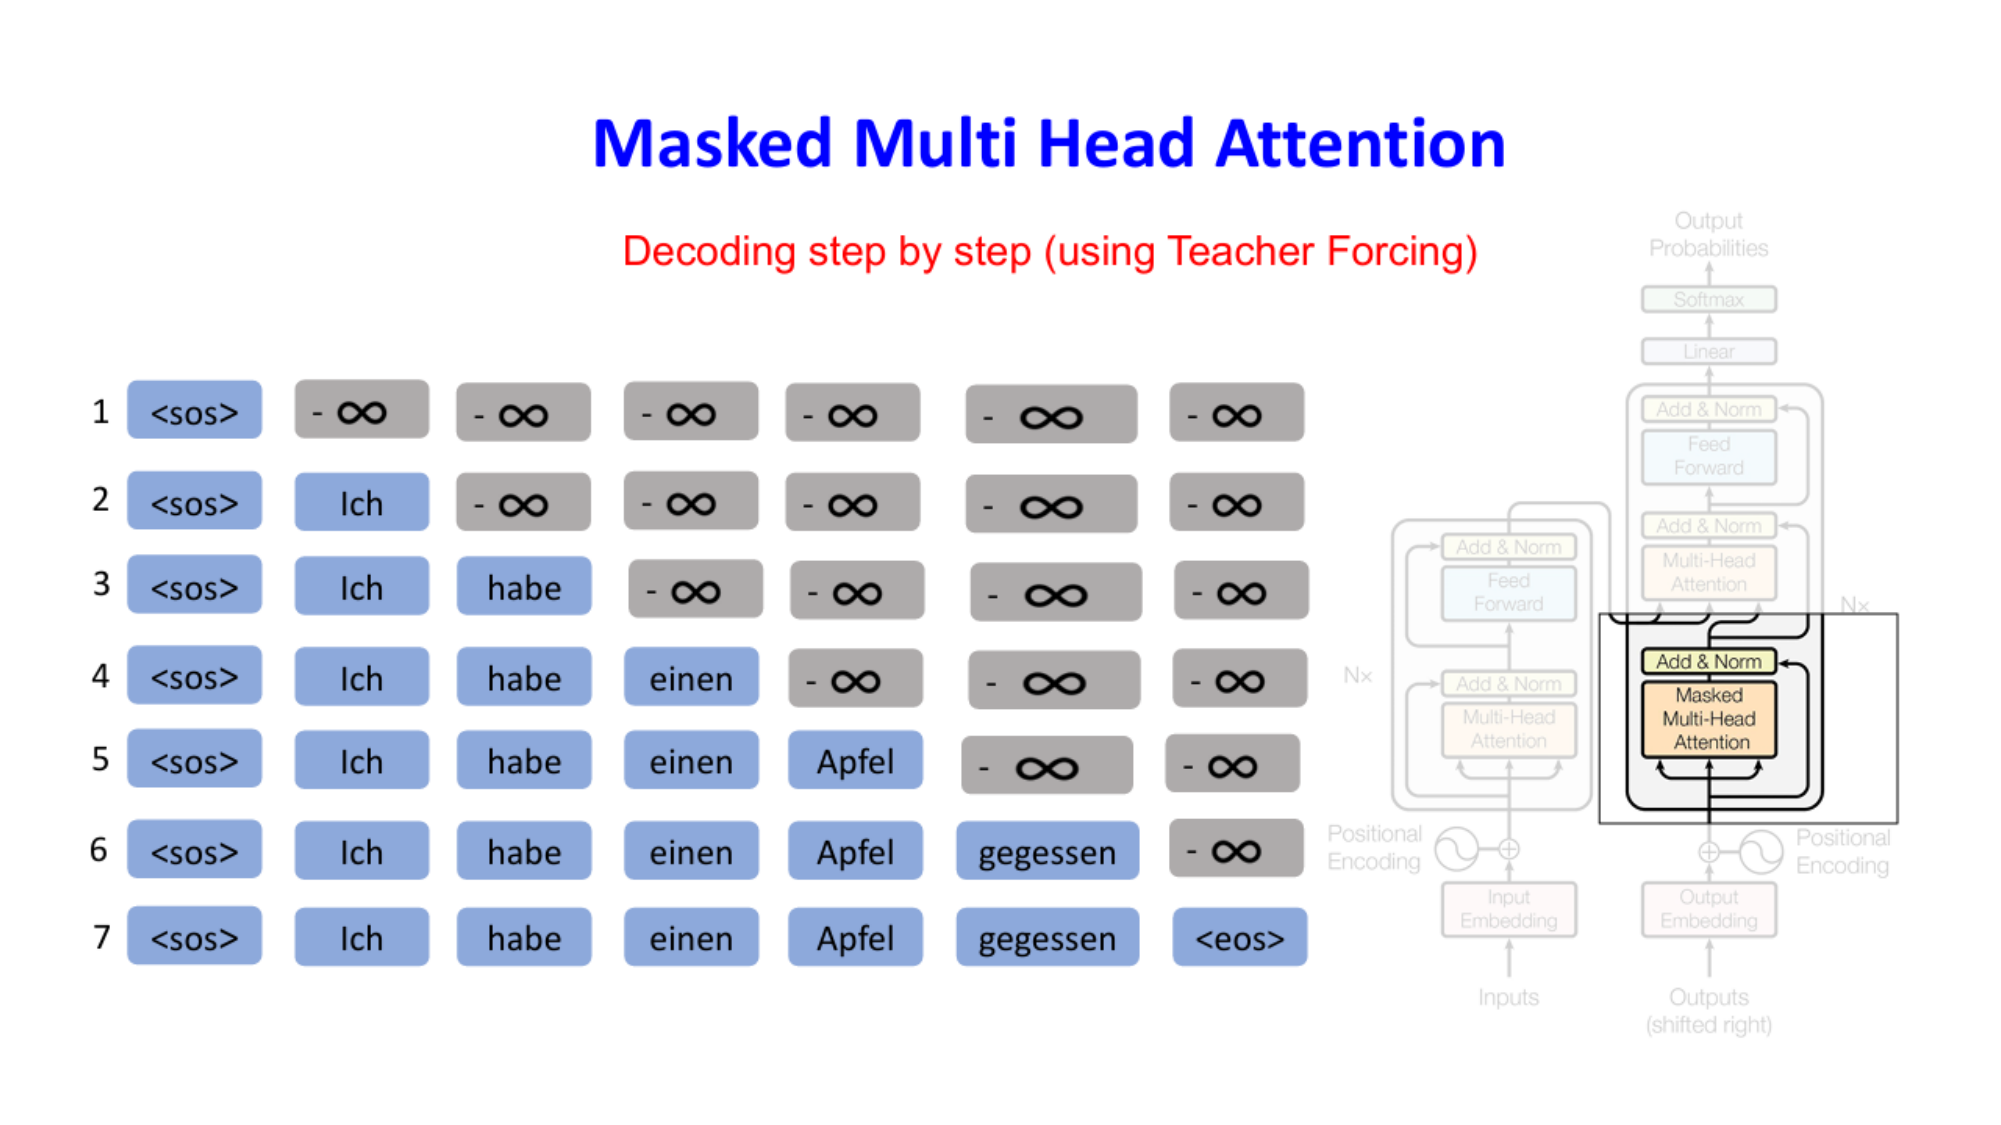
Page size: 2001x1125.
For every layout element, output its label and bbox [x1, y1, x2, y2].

picture [85, 76, 1915, 1049]
